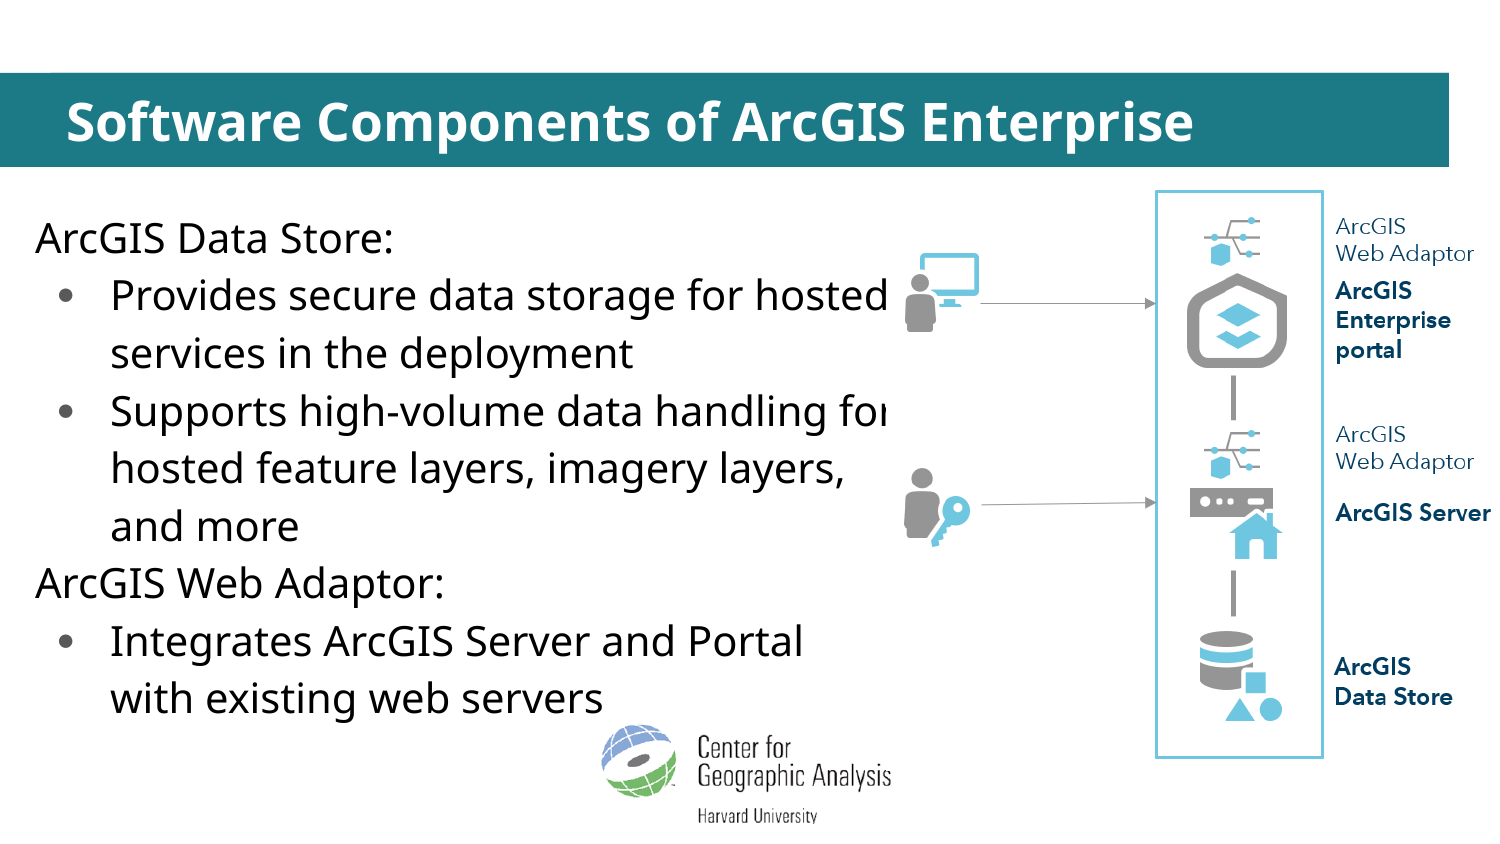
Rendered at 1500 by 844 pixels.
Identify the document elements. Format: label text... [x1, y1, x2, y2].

picture [885, 188, 1500, 771]
picture [601, 799, 891, 824]
list ArcGIS Data Store: Provides secure data storage for hosted services in the deployment Supports high-volume data handling for hosted feature layers, imagery layers, and more ArcGIS Web Adaptor: Integrates ArcGIS Server and Portal with existing web servers [19, 189, 915, 799]
title Software Components of ArcGIS Enterprise [51, 72, 1449, 167]
